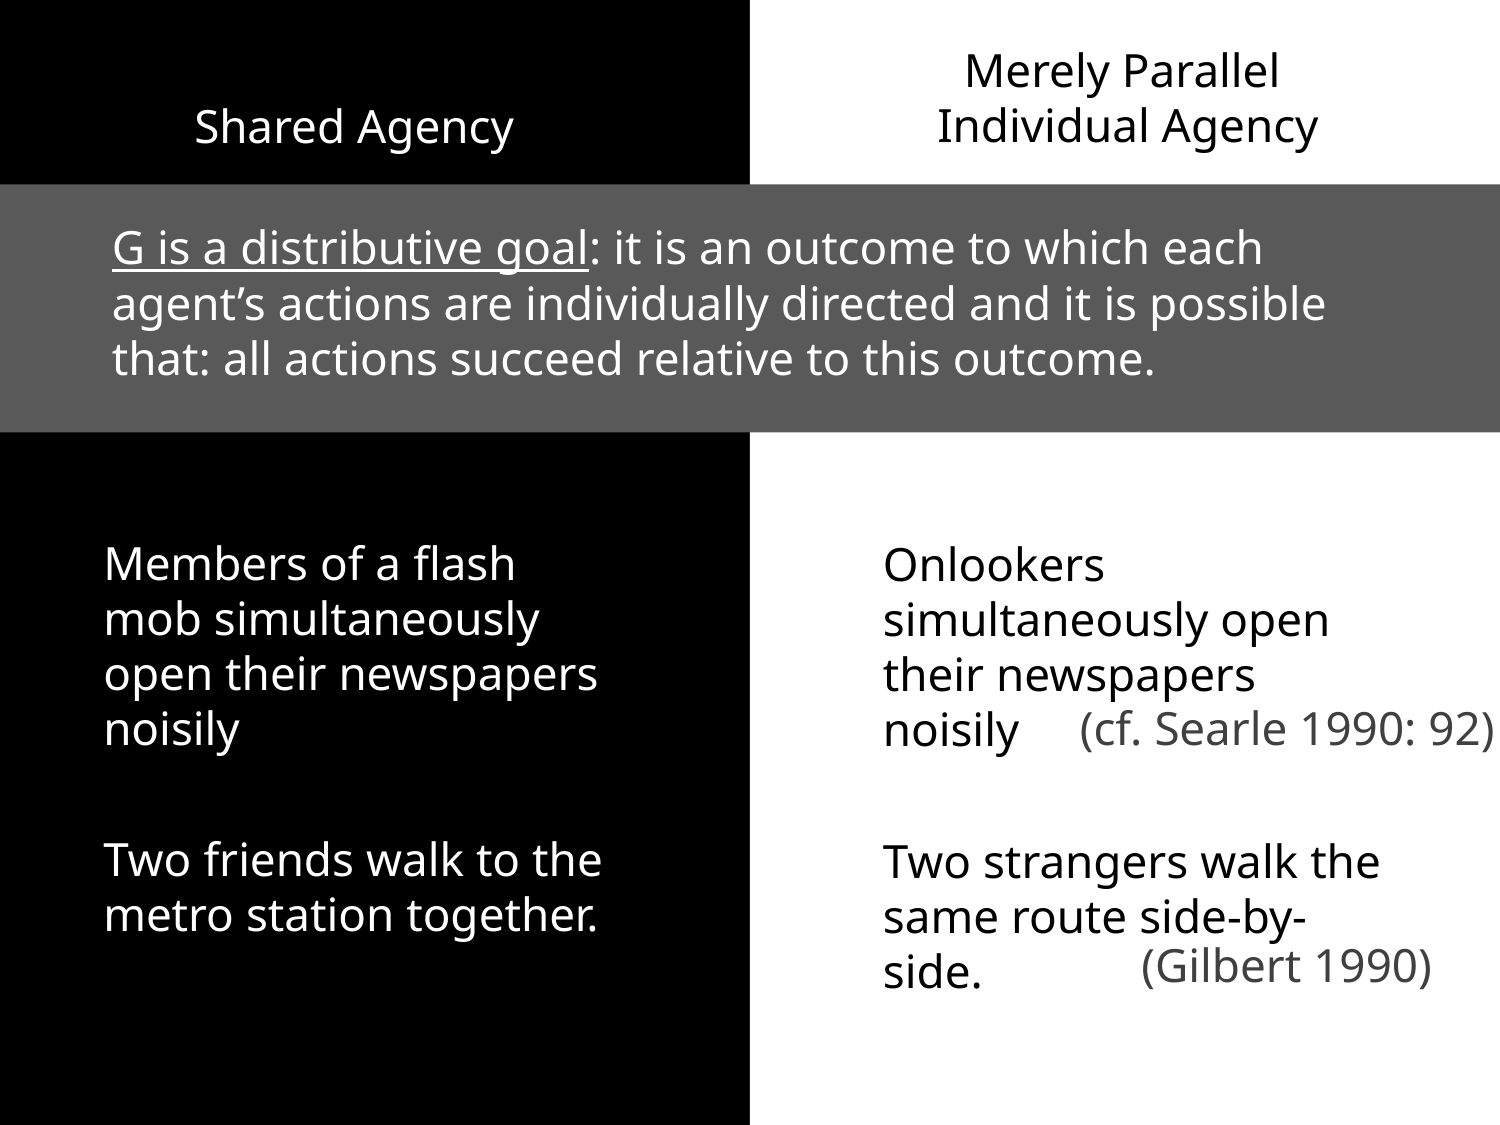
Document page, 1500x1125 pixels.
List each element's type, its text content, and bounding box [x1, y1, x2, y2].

text_box Two friends walk to the metro station together. [88, 823, 621, 949]
text_box [749, 433, 1500, 1125]
text_box Members of a flash mob simultaneously open their newspapers noisily [88, 527, 621, 762]
text_box (Gilbert 1990) [1009, 928, 1447, 999]
text_box Shared Agency [88, 90, 621, 160]
text_box [749, 0, 1500, 184]
text_box Onlookers simultaneously open their newspapers noisily [868, 528, 1400, 763]
text_box Merely Parallel Individual Agency [844, 34, 1412, 160]
text_box (cf. Searle 1990: 92) [1021, 692, 1500, 763]
text_box G is a distributive goal: it is an outcome to which each agent’s actions are individually directed and it is possible that: all actions succeed relative to this outcome. [97, 211, 1400, 392]
text_box Two strangers walk the same route side-by-side. [868, 825, 1400, 1005]
text_box [0, 184, 1500, 433]
